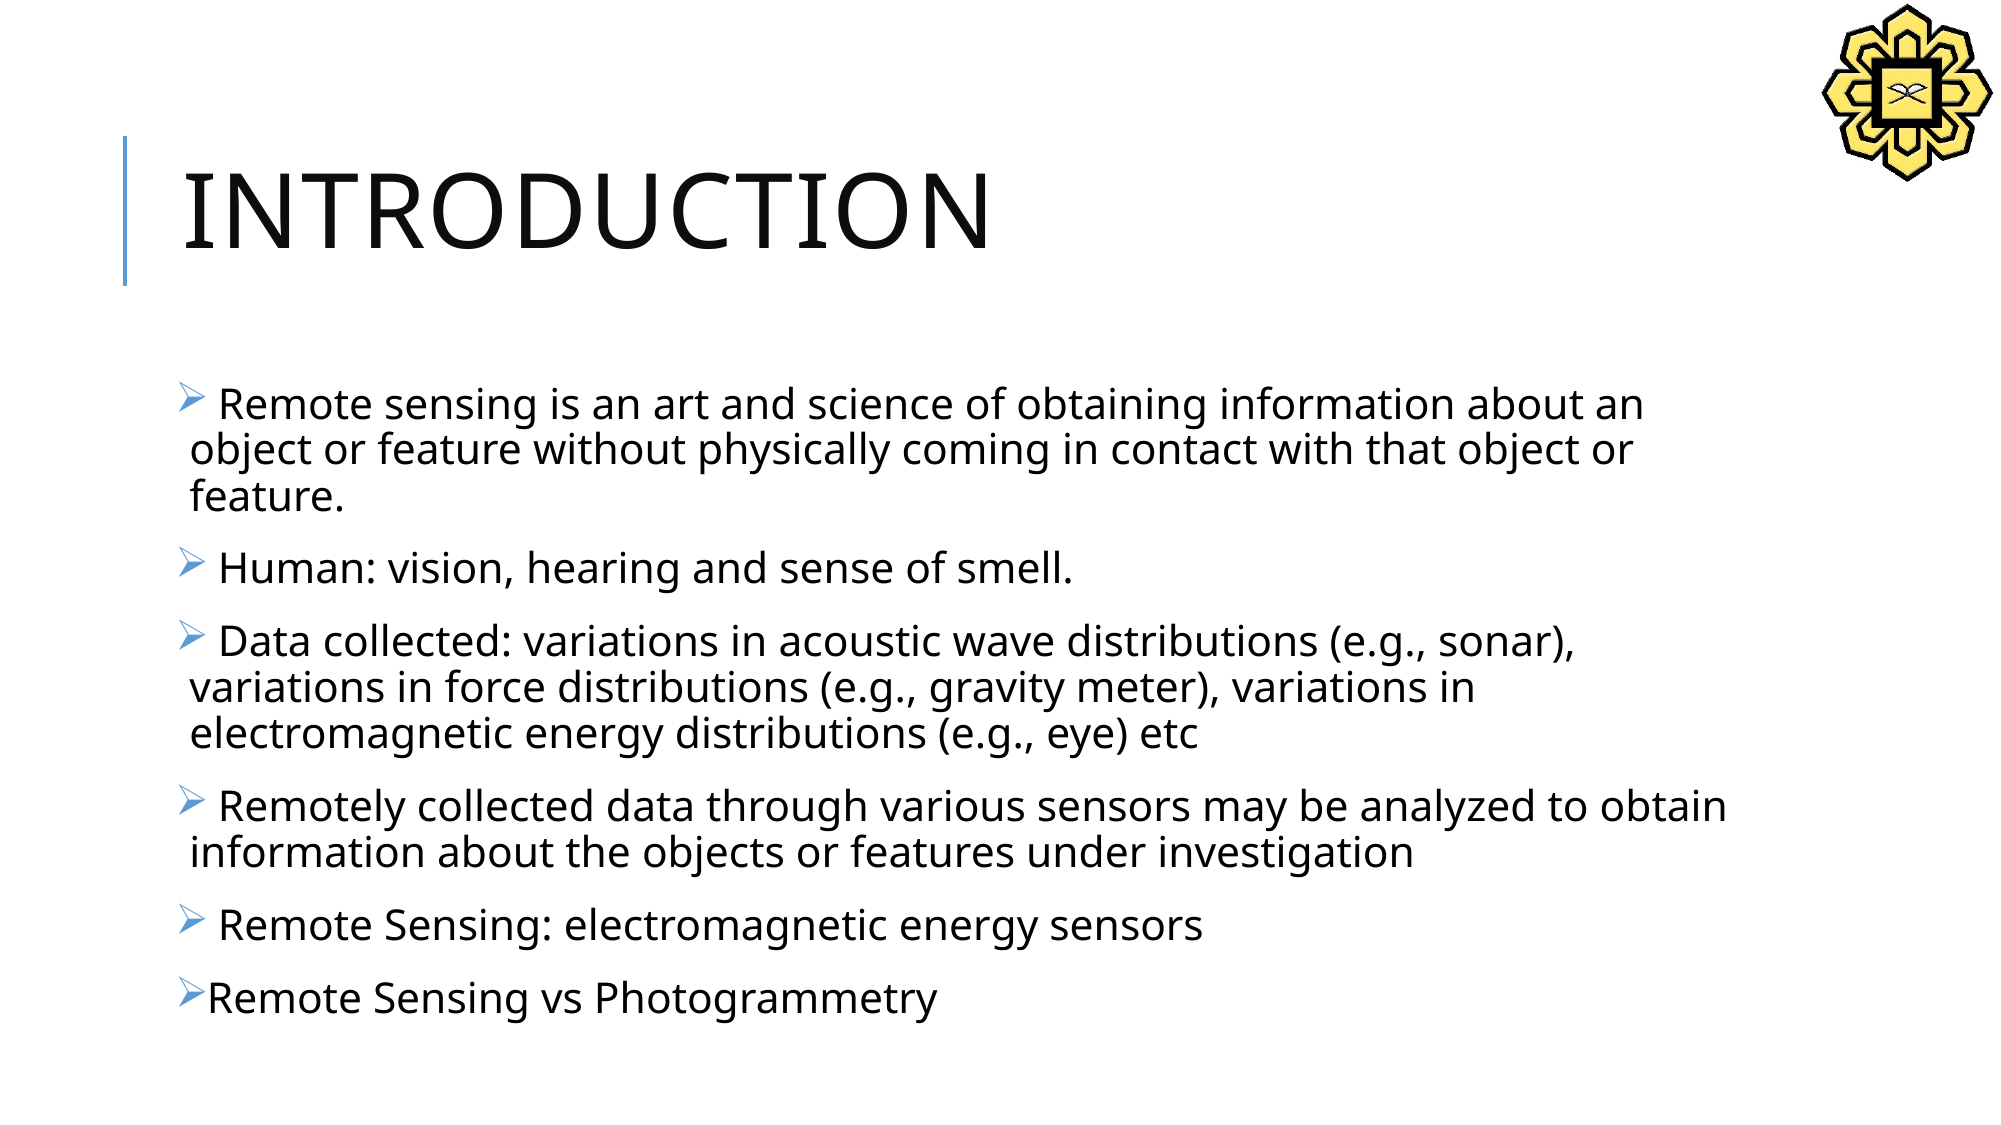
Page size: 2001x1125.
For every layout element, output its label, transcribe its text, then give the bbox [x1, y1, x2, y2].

list Remote sensing is an art and science of obtaining information about an object or feature without physically coming in contact with that object or feature. Human: vision, hearing and sense of smell. Data collected: variations in acoustic wave distributions (e.g., sonar), variations in force distributions (e.g., gravity meter), variations in electromagnetic energy distributions (e.g., eye) etc Remotely collected data through various sensors may be analyzed to obtain information about the objects or features under investigation Remote Sensing: electromagnetic energy sensors Remote Sensing vs Photogrammetry [168, 375, 1763, 1035]
title INTRODUCTION [168, 96, 1763, 342]
picture [1813, 0, 2000, 187]
